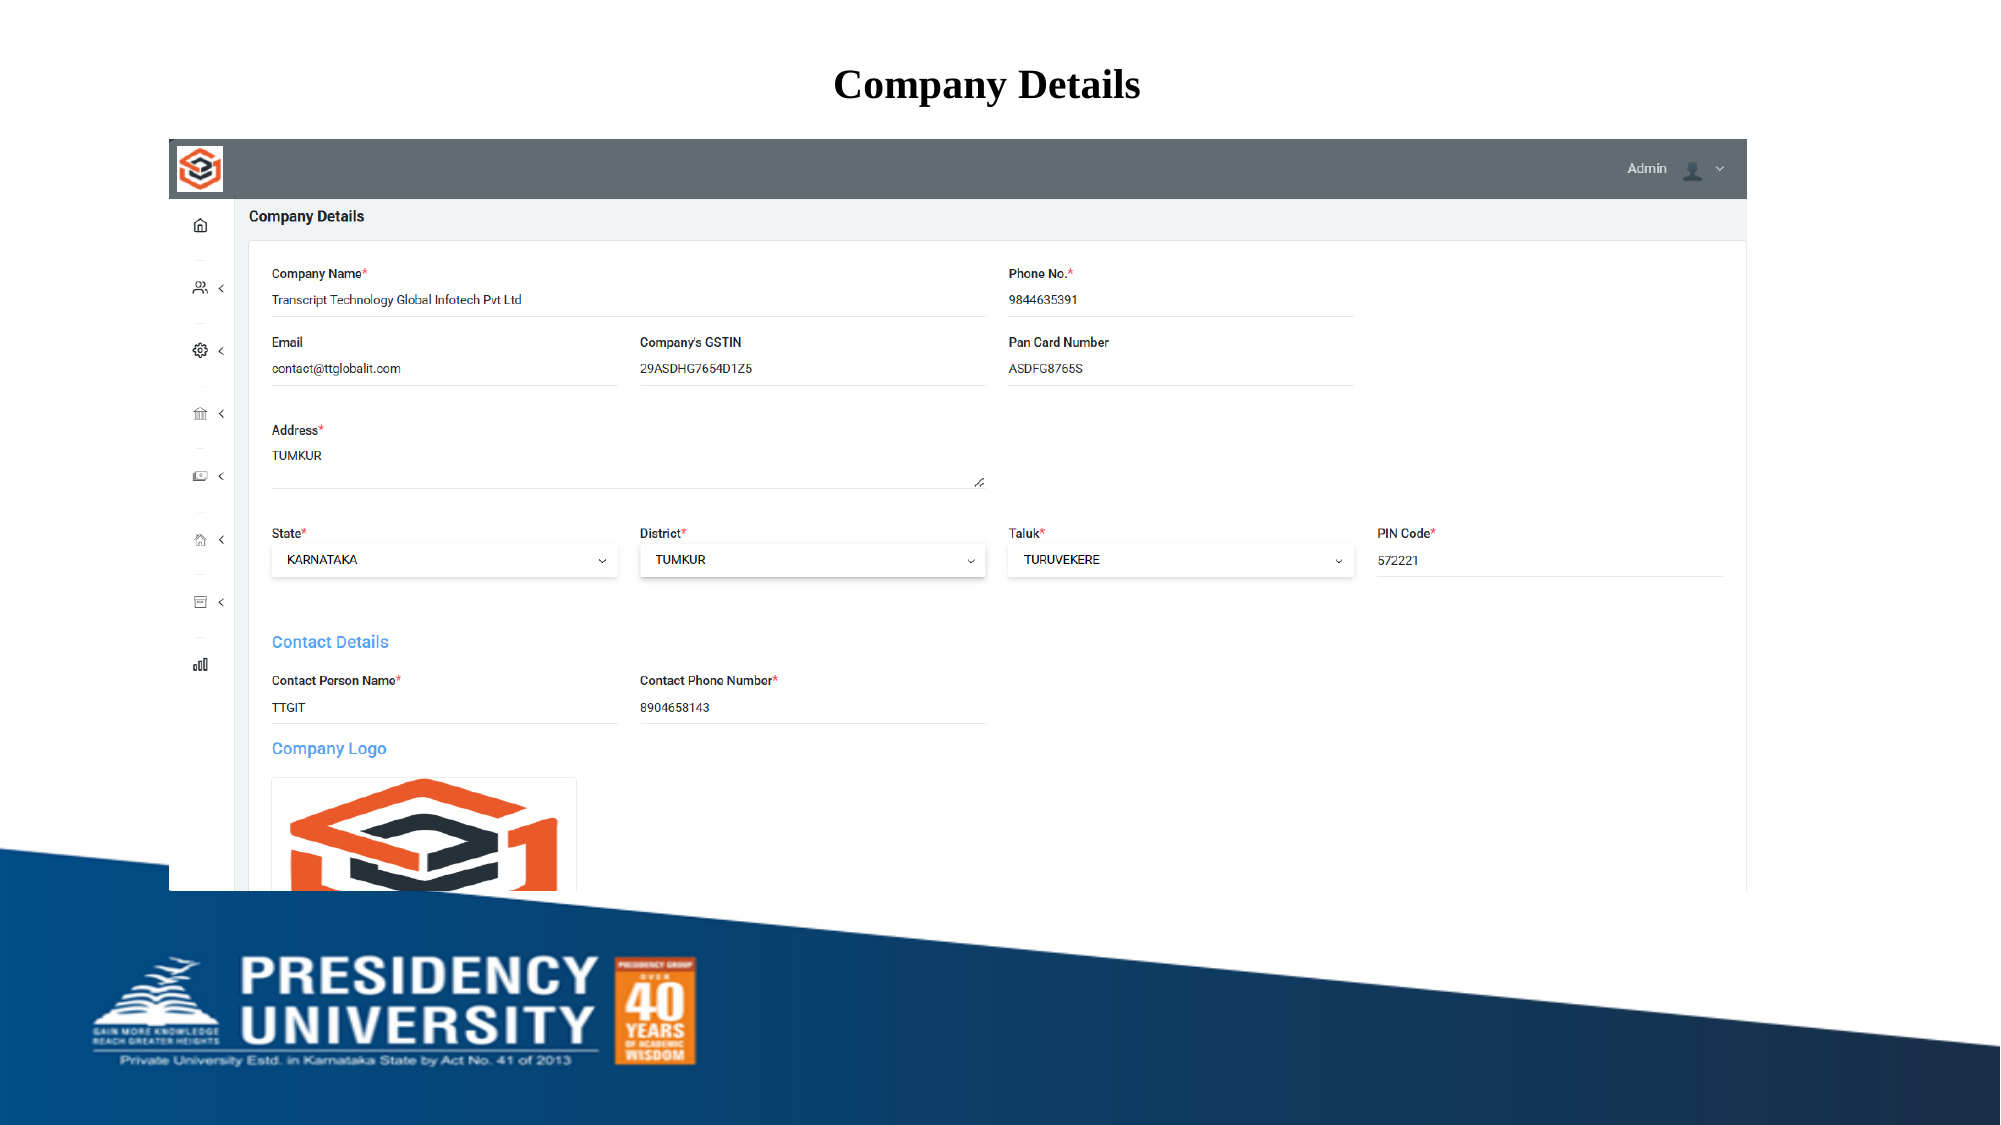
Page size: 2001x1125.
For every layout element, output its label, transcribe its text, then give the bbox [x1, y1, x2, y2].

picture [0, 139, 2000, 1125]
text_box Company Details [671, 49, 1303, 115]
